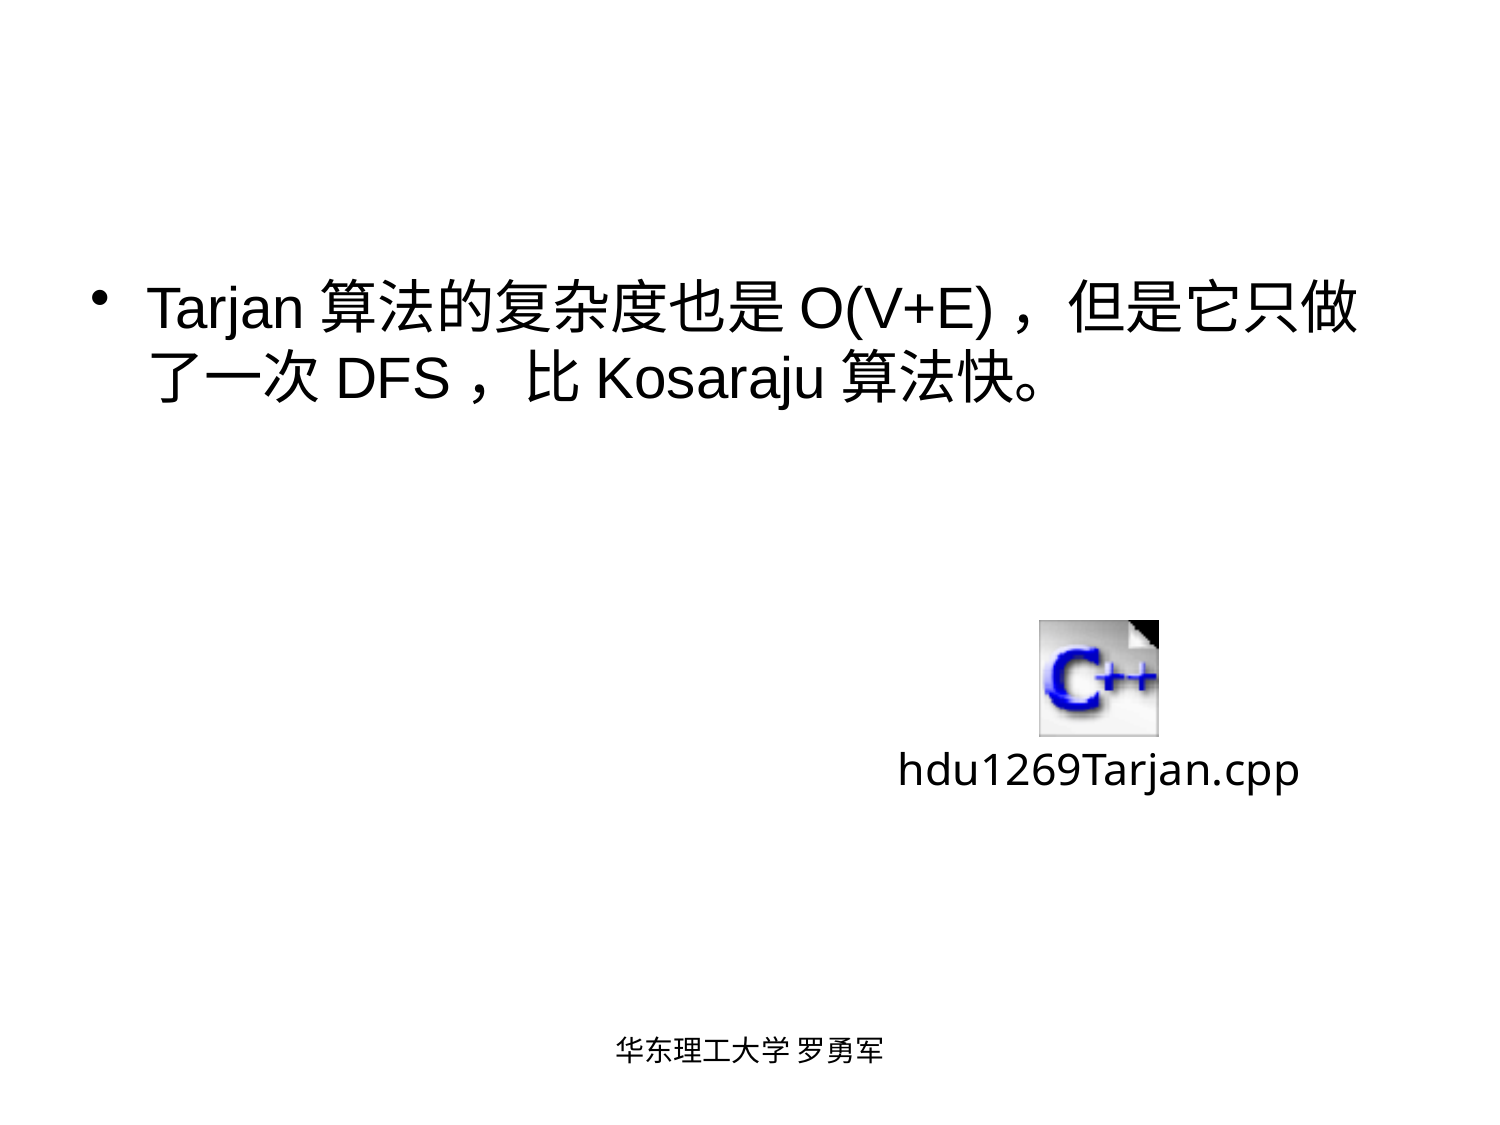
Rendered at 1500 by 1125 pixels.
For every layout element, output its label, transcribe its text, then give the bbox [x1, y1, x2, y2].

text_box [844, 620, 1355, 816]
footer 华东理工大学 罗勇军 [512, 1024, 988, 1103]
list Tarjan算法的复杂度也是O(V+E)，但是它只做了一次DFS，比Kosaraju算法快。 [75, 262, 1425, 539]
